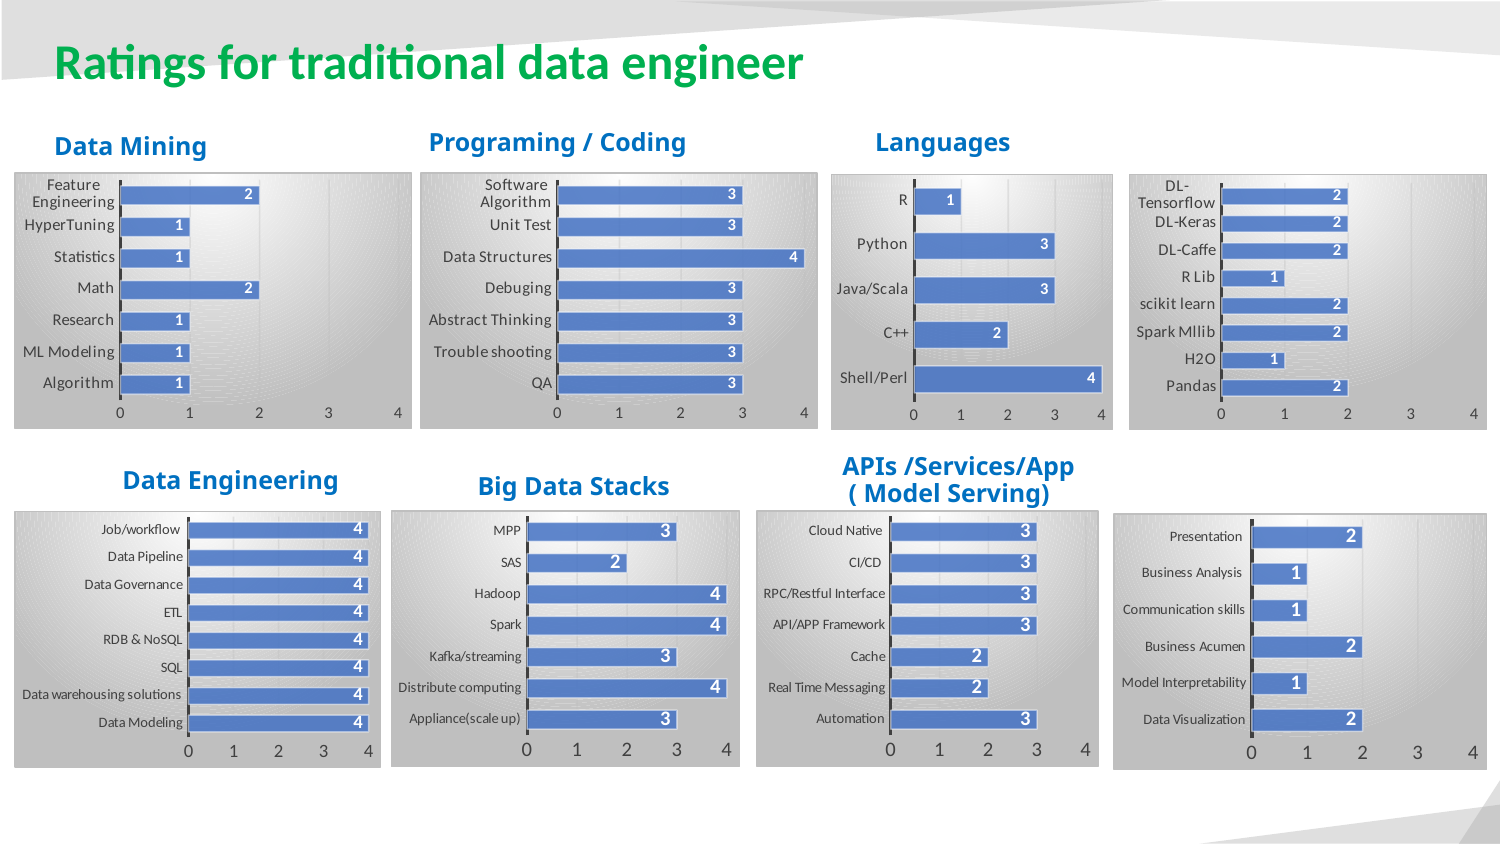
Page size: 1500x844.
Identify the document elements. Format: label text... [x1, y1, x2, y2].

text_box Data Engineering [107, 460, 469, 560]
chart [1113, 513, 1488, 771]
chart [1128, 173, 1488, 431]
chart [755, 510, 1099, 768]
text_box Big Data Stacks [462, 466, 825, 566]
text_box Data Mining [39, 126, 382, 172]
text_box APIs /Services/App ( Model Serving) [827, 446, 1380, 546]
chart [830, 173, 1114, 431]
chart [420, 172, 819, 430]
text_box Languages [860, 122, 1282, 222]
text_box Programing / Coding [413, 122, 836, 222]
chart [14, 510, 382, 768]
chart [14, 172, 413, 430]
title Ratings for traditional data engineer [39, 28, 1195, 99]
chart [390, 510, 741, 768]
